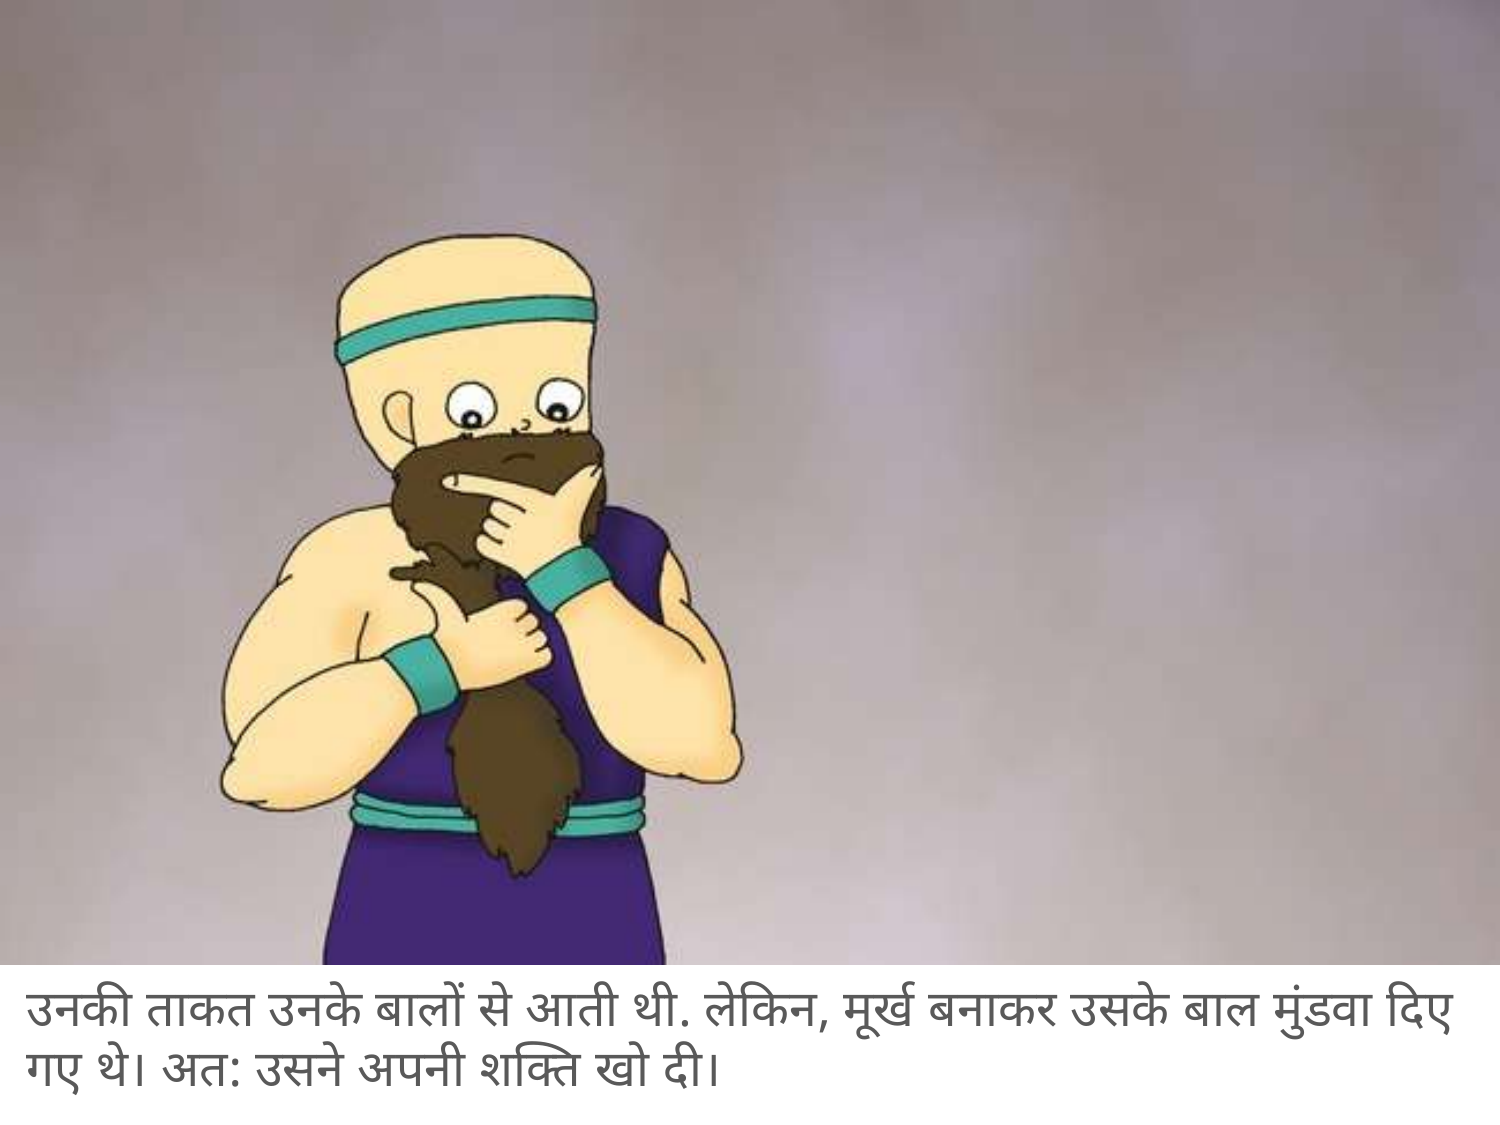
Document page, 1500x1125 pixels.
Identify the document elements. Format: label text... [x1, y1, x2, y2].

text_box उनकी ताकत उनके बालों से आती थी. लेकिन, मूर्ख बनाकर उसके बाल मुंडवा दिए गए थे। अत: उसने अपनी शक्ति खो दी। [11, 973, 1498, 1105]
picture [0, 0, 1500, 965]
